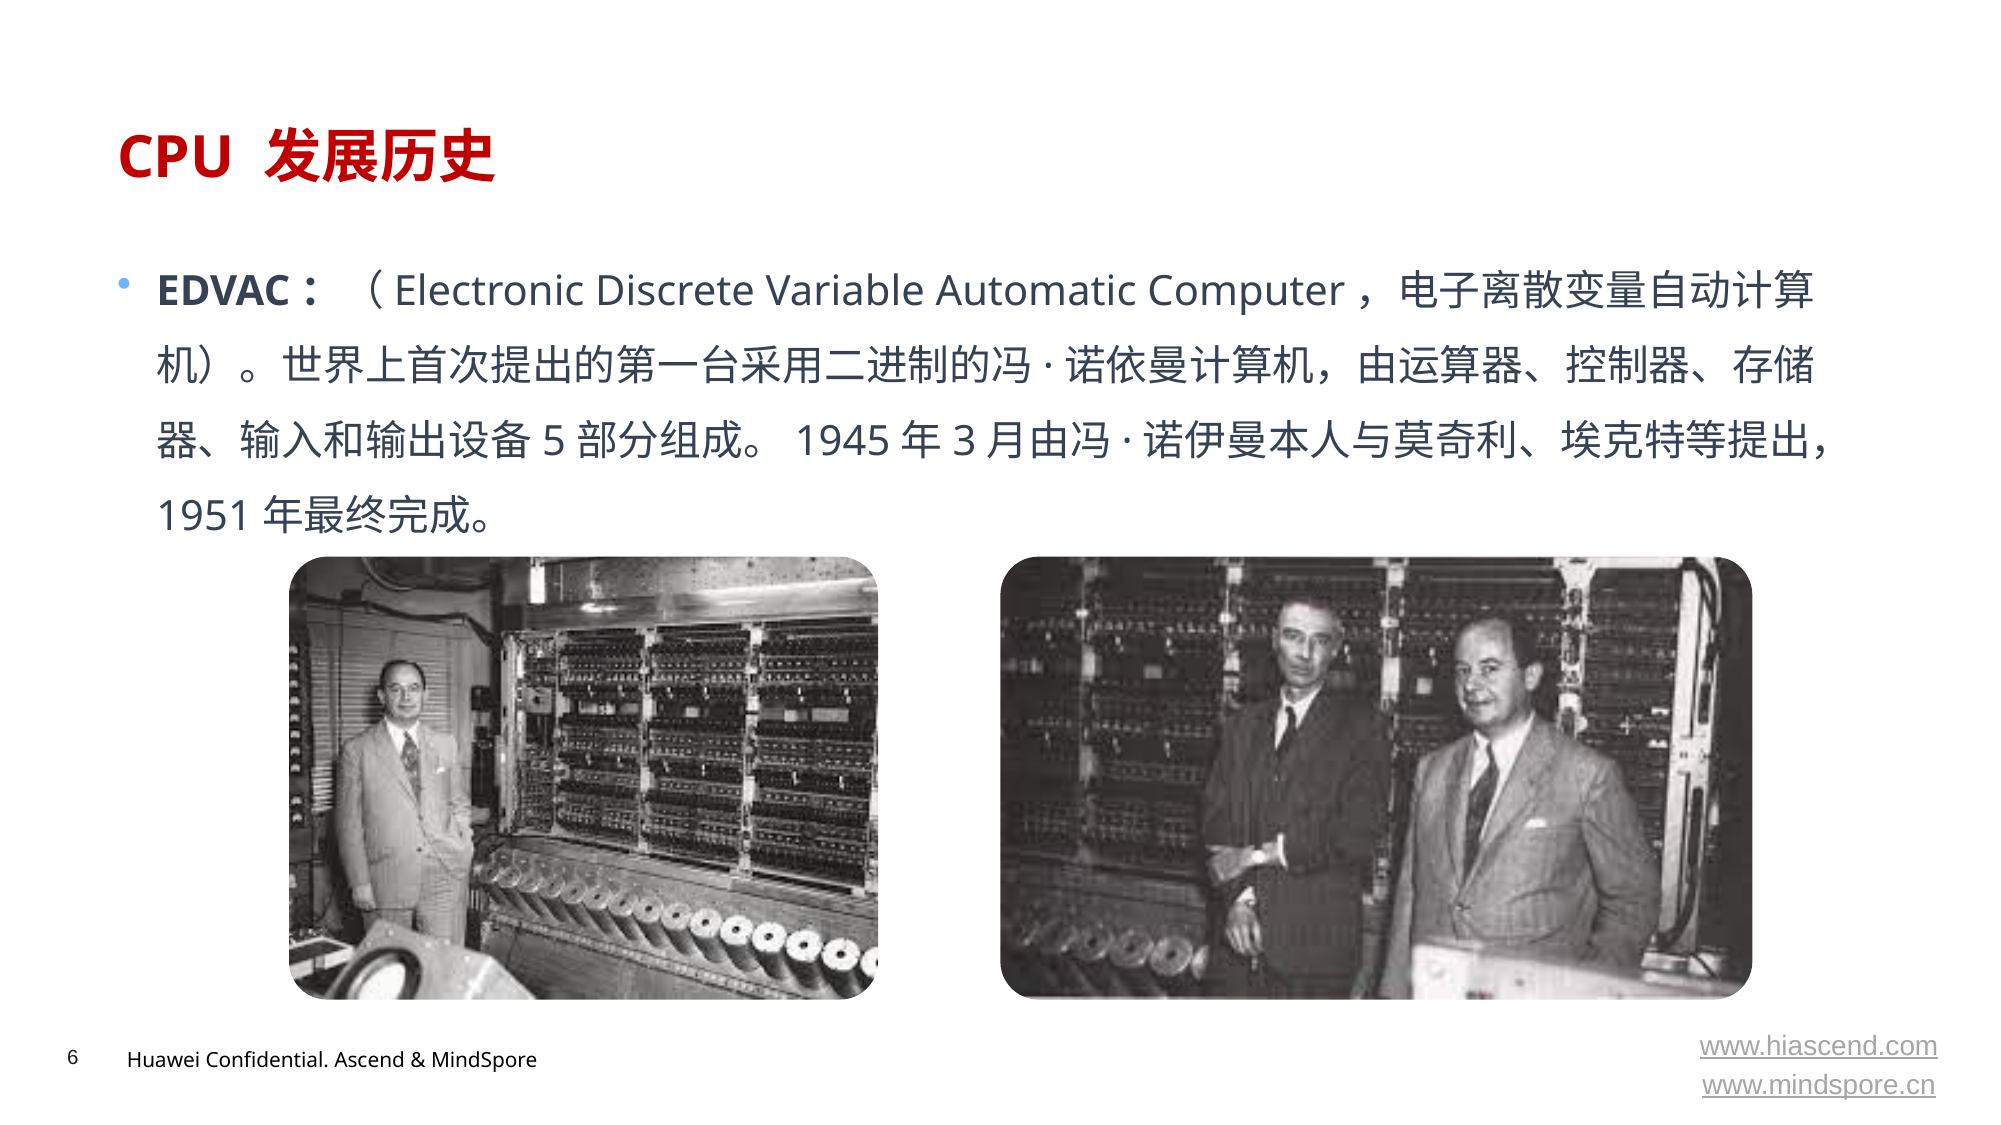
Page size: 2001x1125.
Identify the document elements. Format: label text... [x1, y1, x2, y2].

picture [288, 556, 879, 1000]
picture [1000, 556, 1753, 1000]
list EDVAC：（Electronic Discrete Variable Automatic Computer，电子离散变量自动计算机）。世界上首次提出的第一台采用二进制的冯·诺依曼计算机，由运算器、控制器、存储器、输入和输出设备5部分组成。1945年3月由冯·诺伊曼本人与莫奇利、埃克特等提出，1951年最终完成。 [102, 231, 1901, 988]
title CPU 发展历史 [102, 111, 1901, 209]
